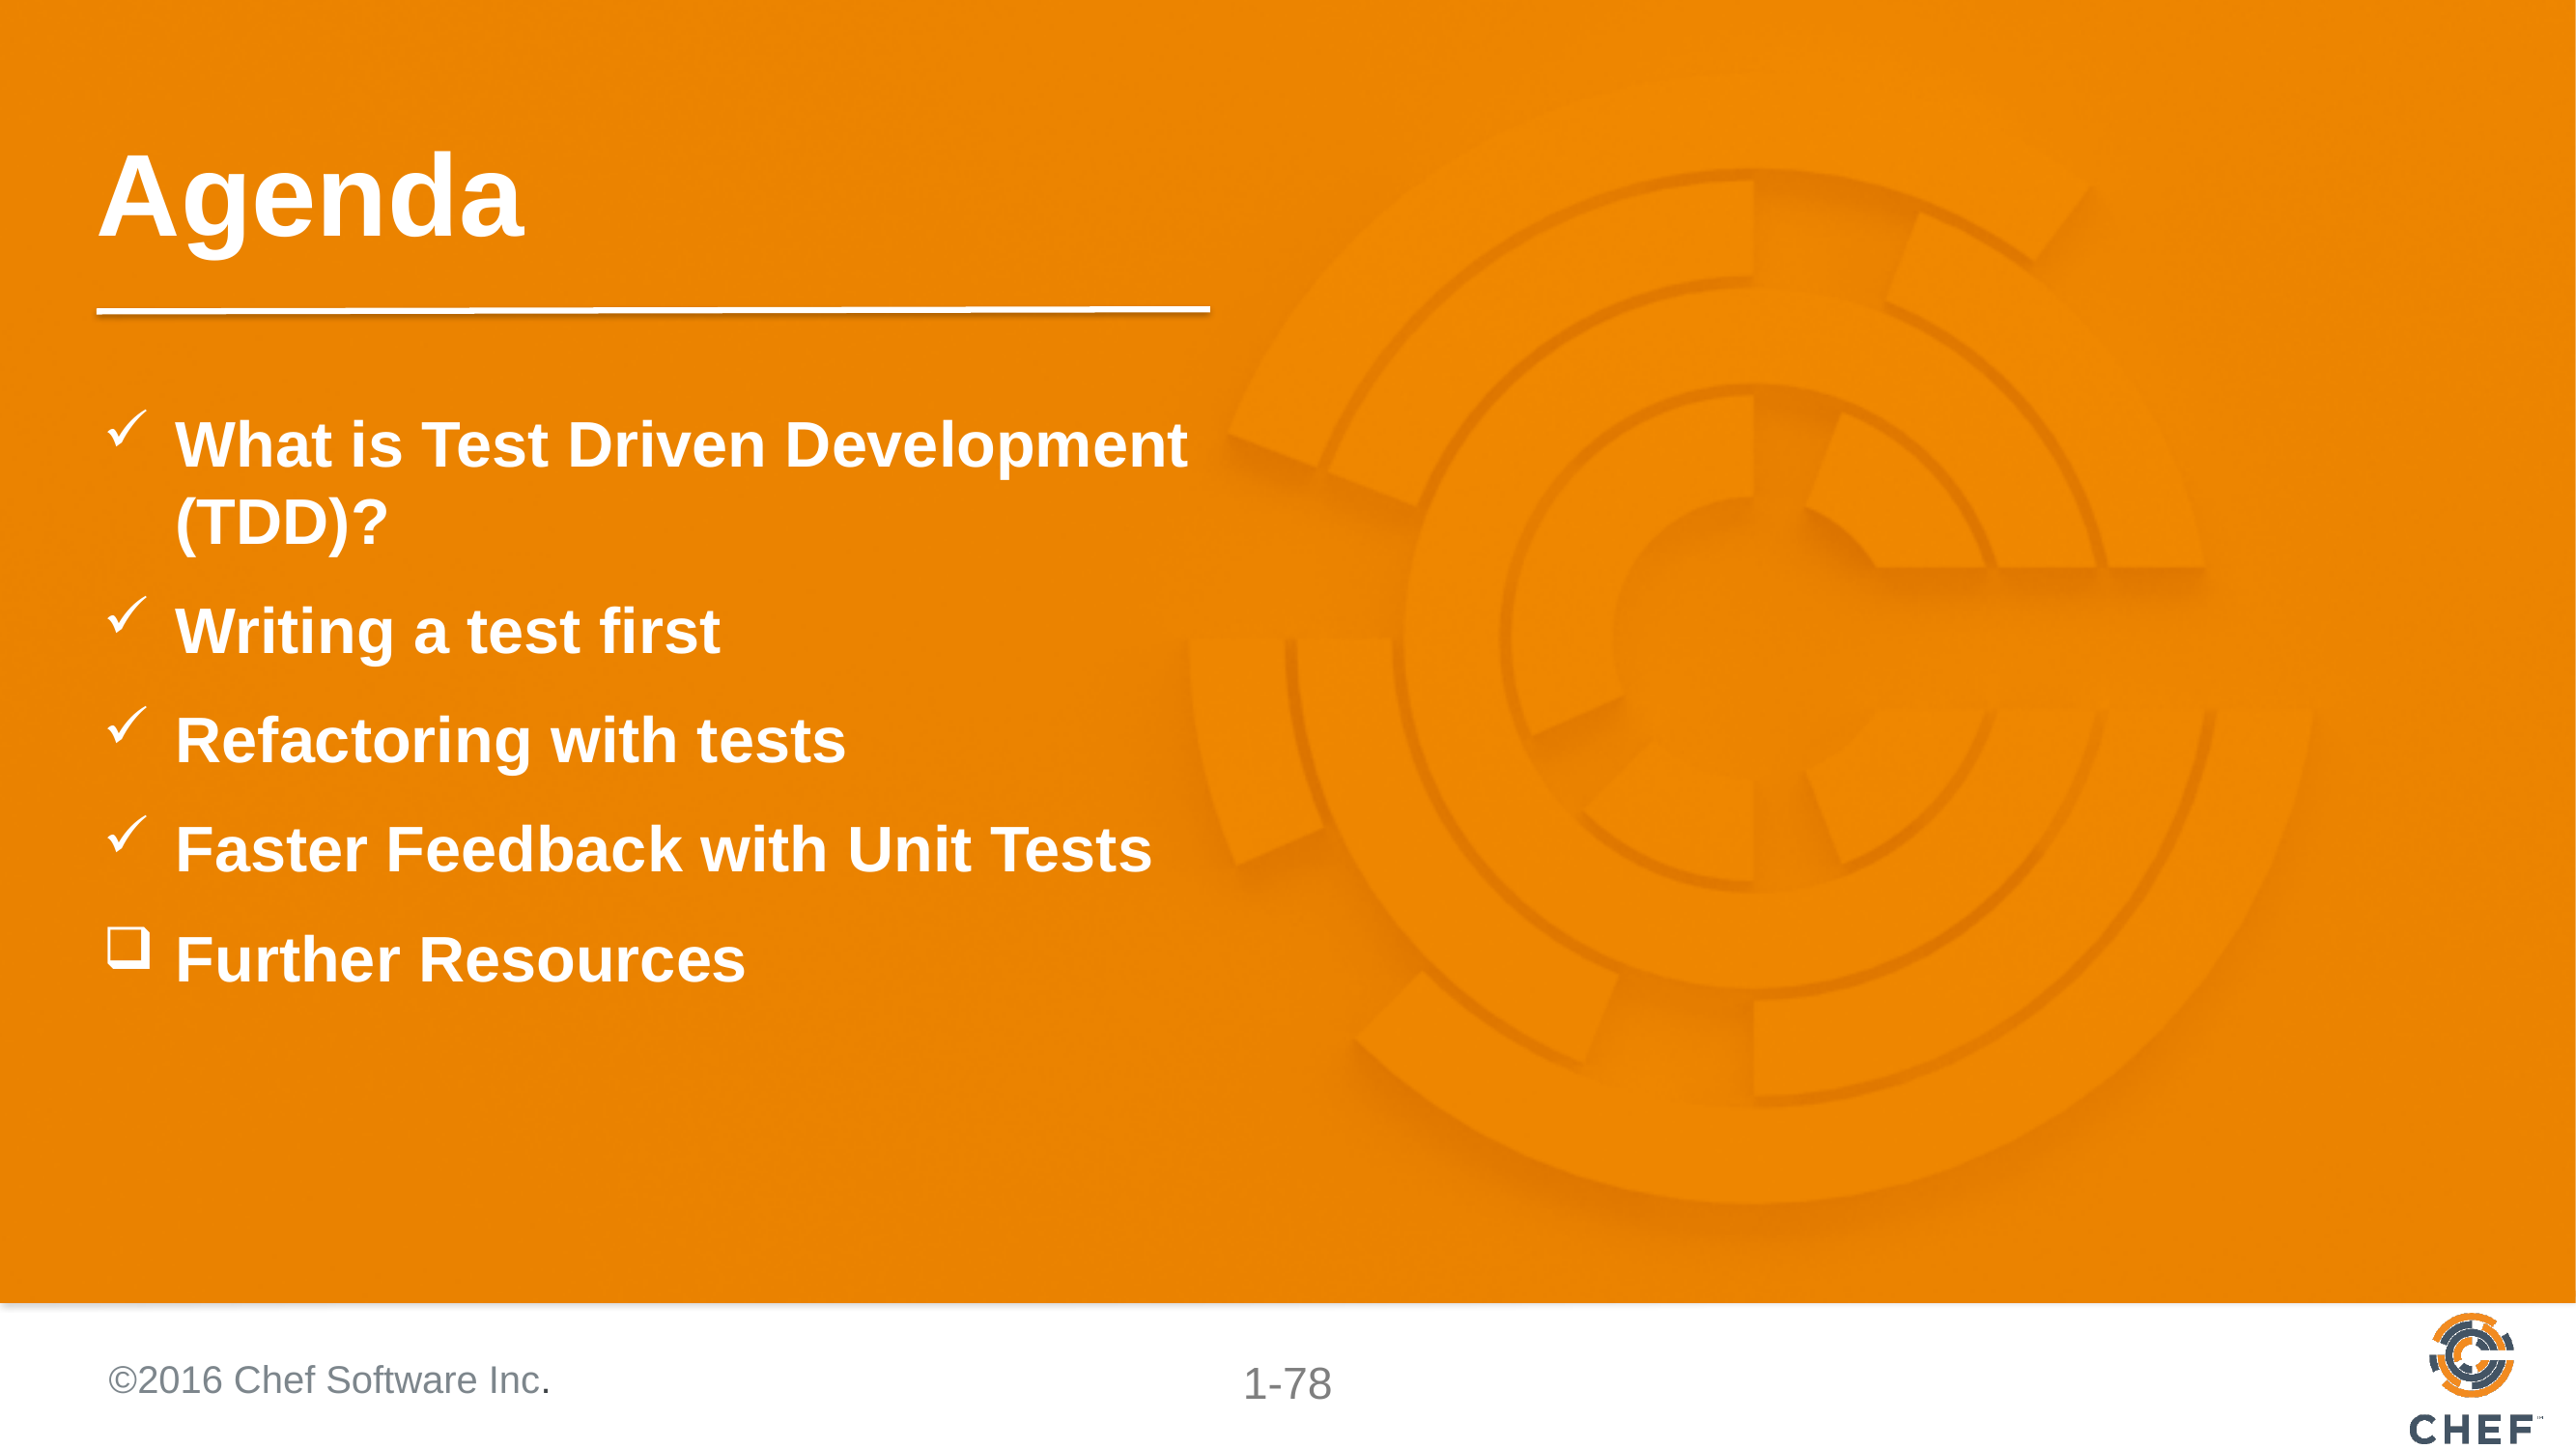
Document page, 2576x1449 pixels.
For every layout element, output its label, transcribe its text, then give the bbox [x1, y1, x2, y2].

picture [0, 0, 2576, 1449]
title Agenda [96, 135, 1210, 268]
list What is Test Driven Development (TDD)? Writing a test first Refactoring with tests Faster Feedback with Unit Tests Further Resources [102, 402, 1210, 1142]
